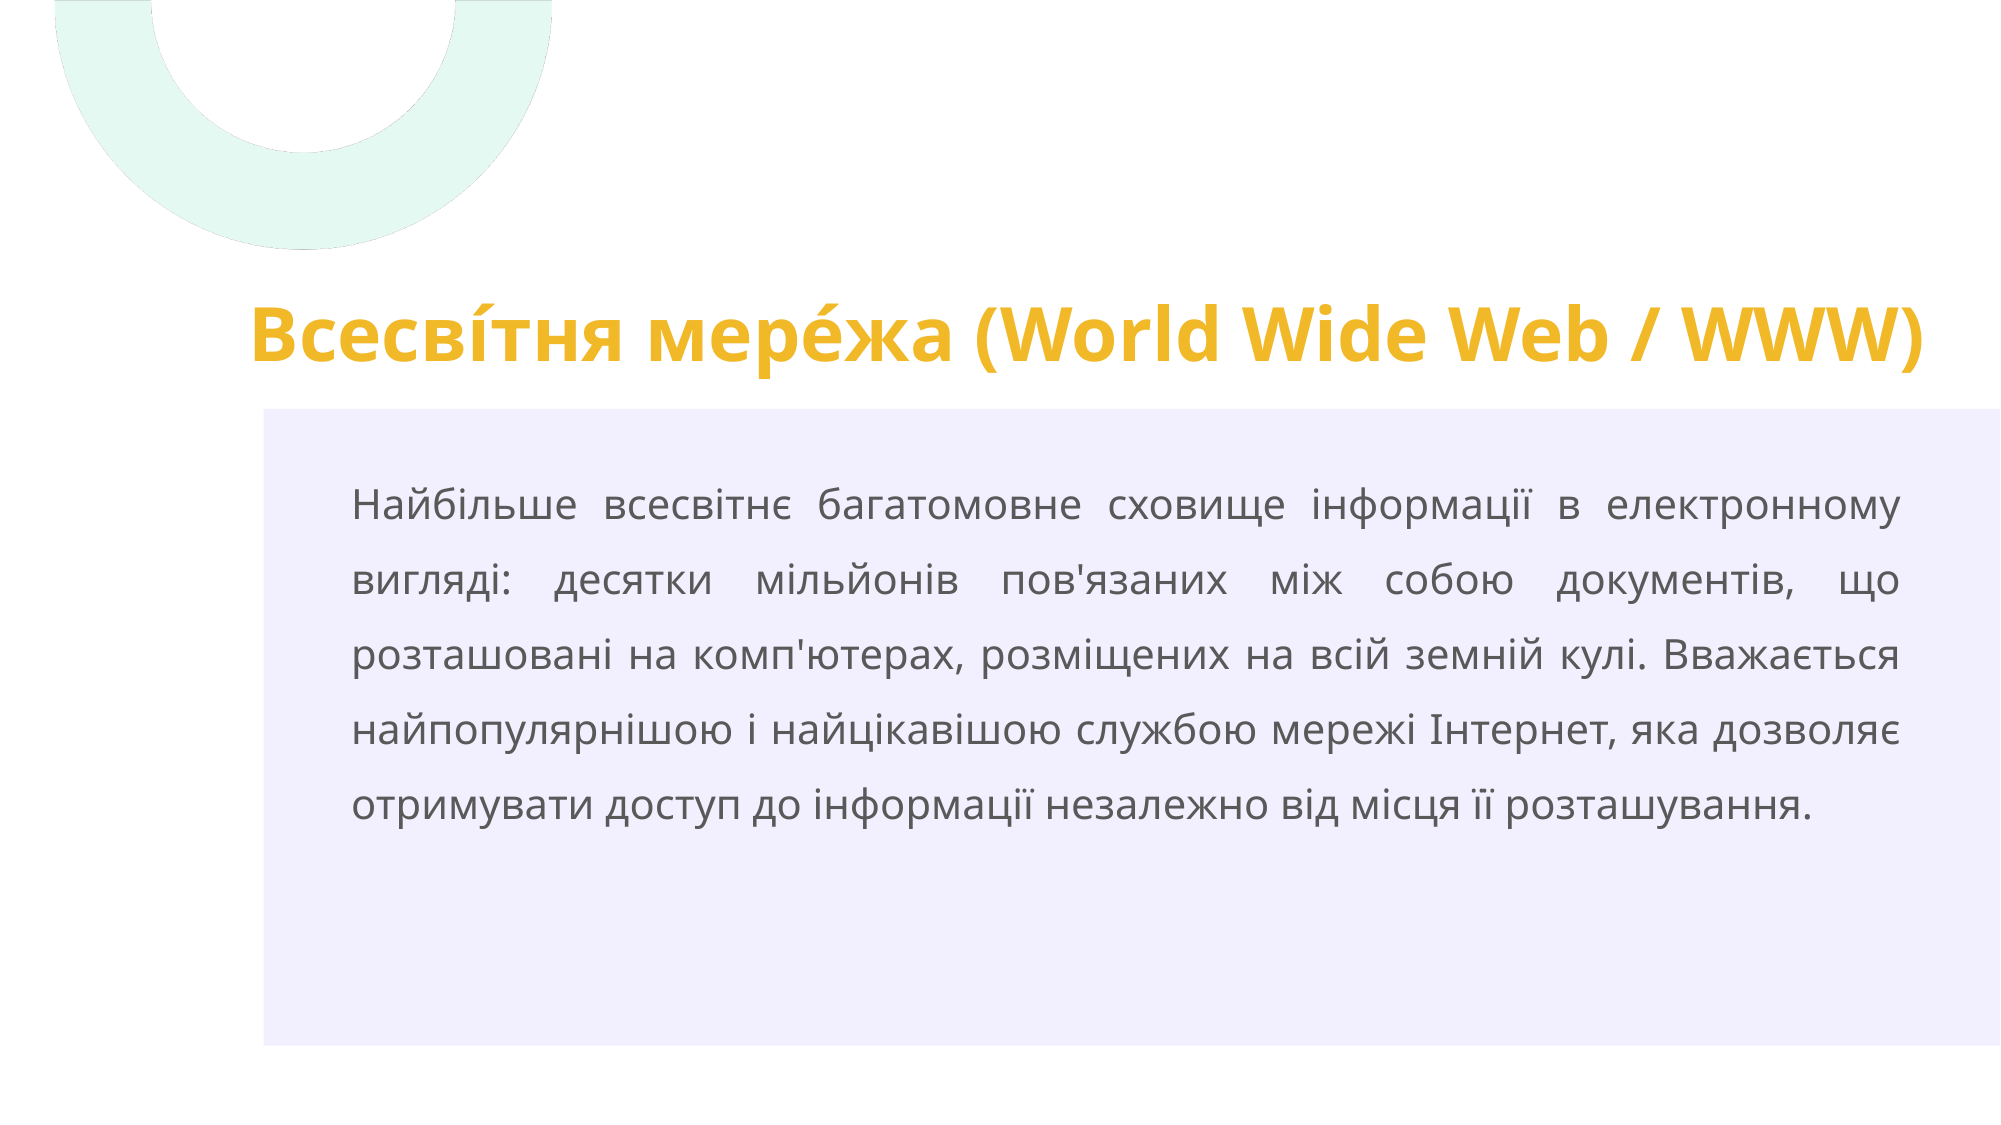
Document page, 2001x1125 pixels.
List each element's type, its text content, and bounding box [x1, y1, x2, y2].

text_box Найбільше всесвітнє багатомовне сховище інформації в електронному вигляді: десятки мільйонів пов'язаних між собою документів, що розташовані на комп'ютерах, розміщених на всій земній кулі. Вважається найпопулярнішою і найцікавішою службою мережі Інтернет, яка дозволяє отримувати доступ до інформації незалежно від місця її розташування. [335, 437, 1916, 882]
text_box [263, 408, 2000, 1046]
picture [55, 0, 551, 374]
text_box Всесві́тня мере́жа (World Wide Web / WWW) [206, 279, 1968, 397]
